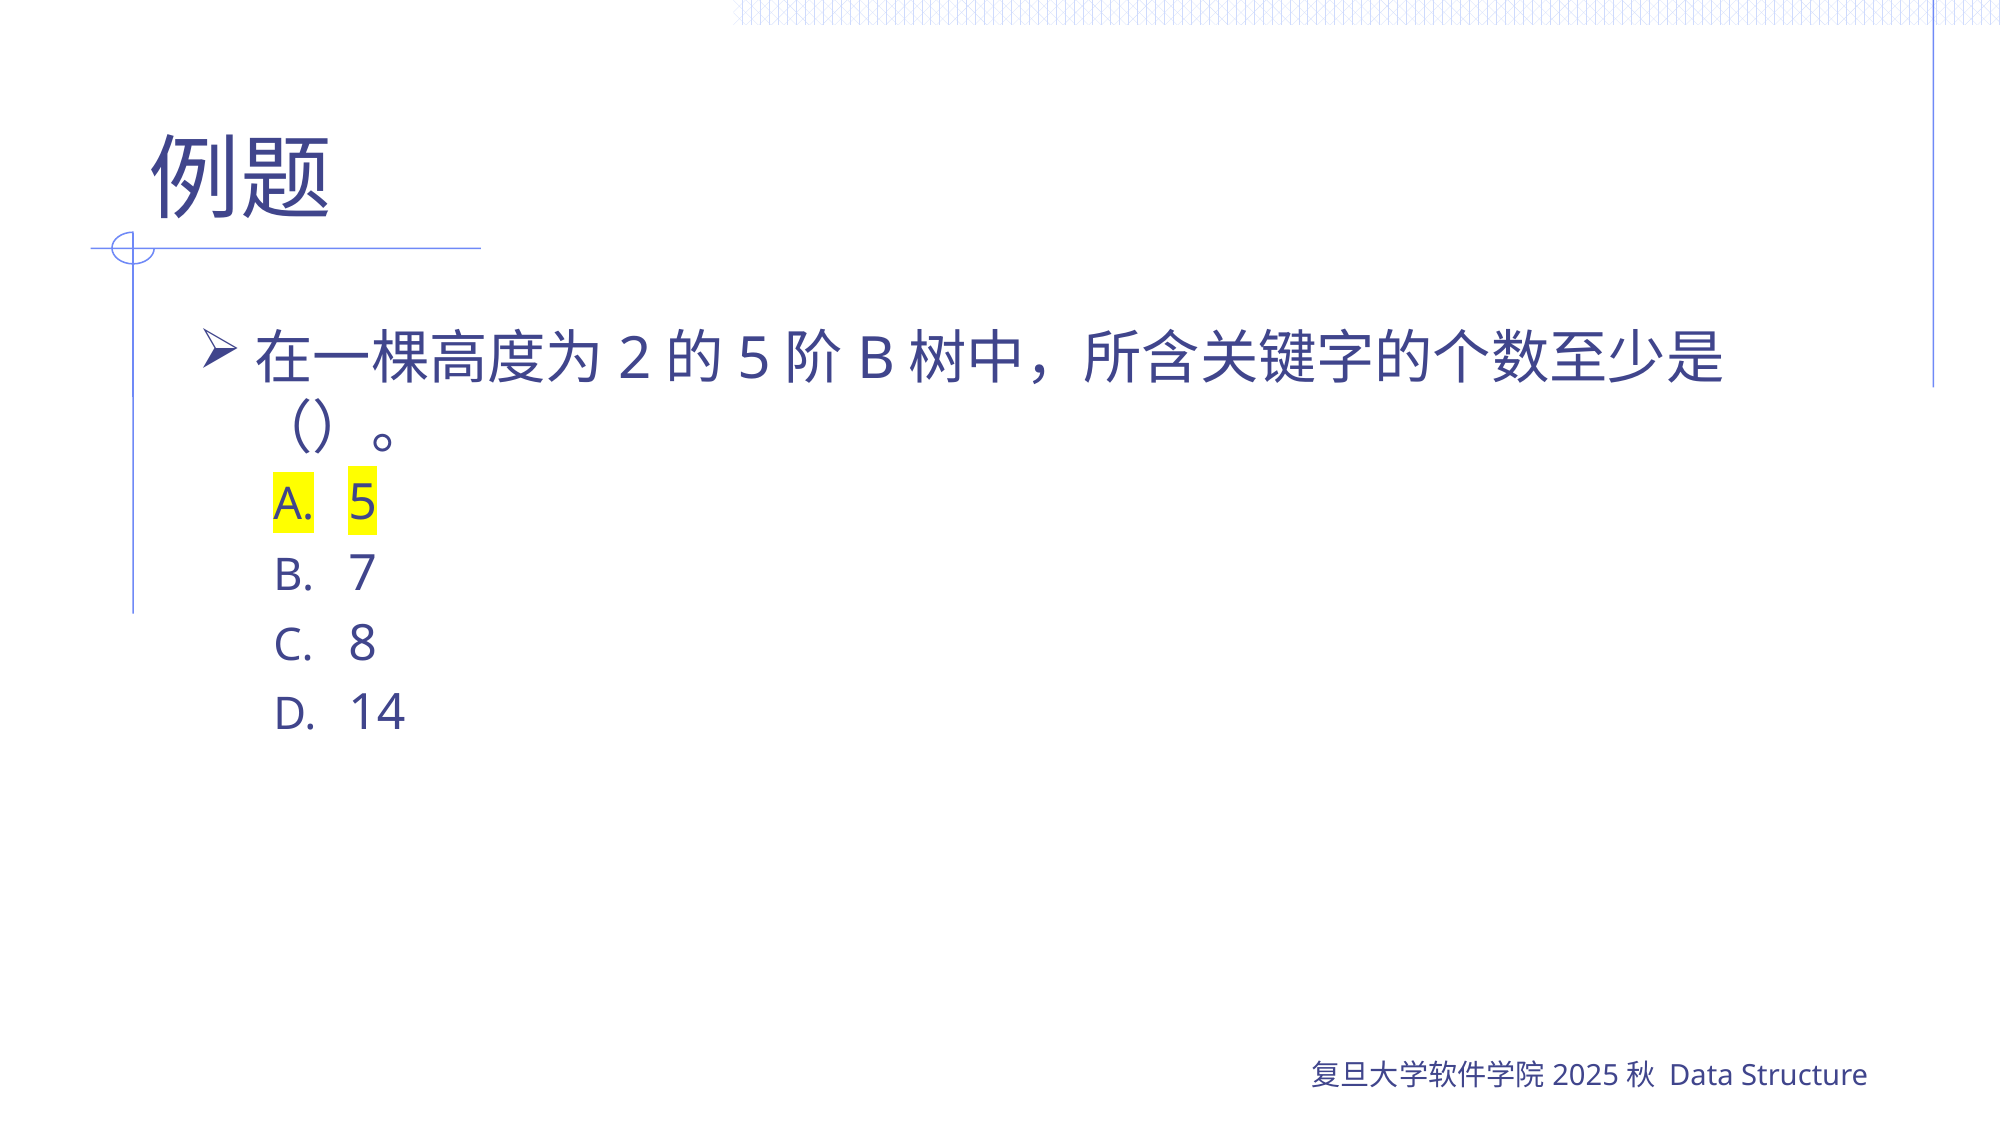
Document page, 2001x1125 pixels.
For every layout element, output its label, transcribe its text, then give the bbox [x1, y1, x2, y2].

title 例题 [133, 50, 1834, 238]
list 在一棵高度为2的5阶B树中，所含关键字的个数至少是（）。 5 7 8 14 [183, 312, 1884, 988]
